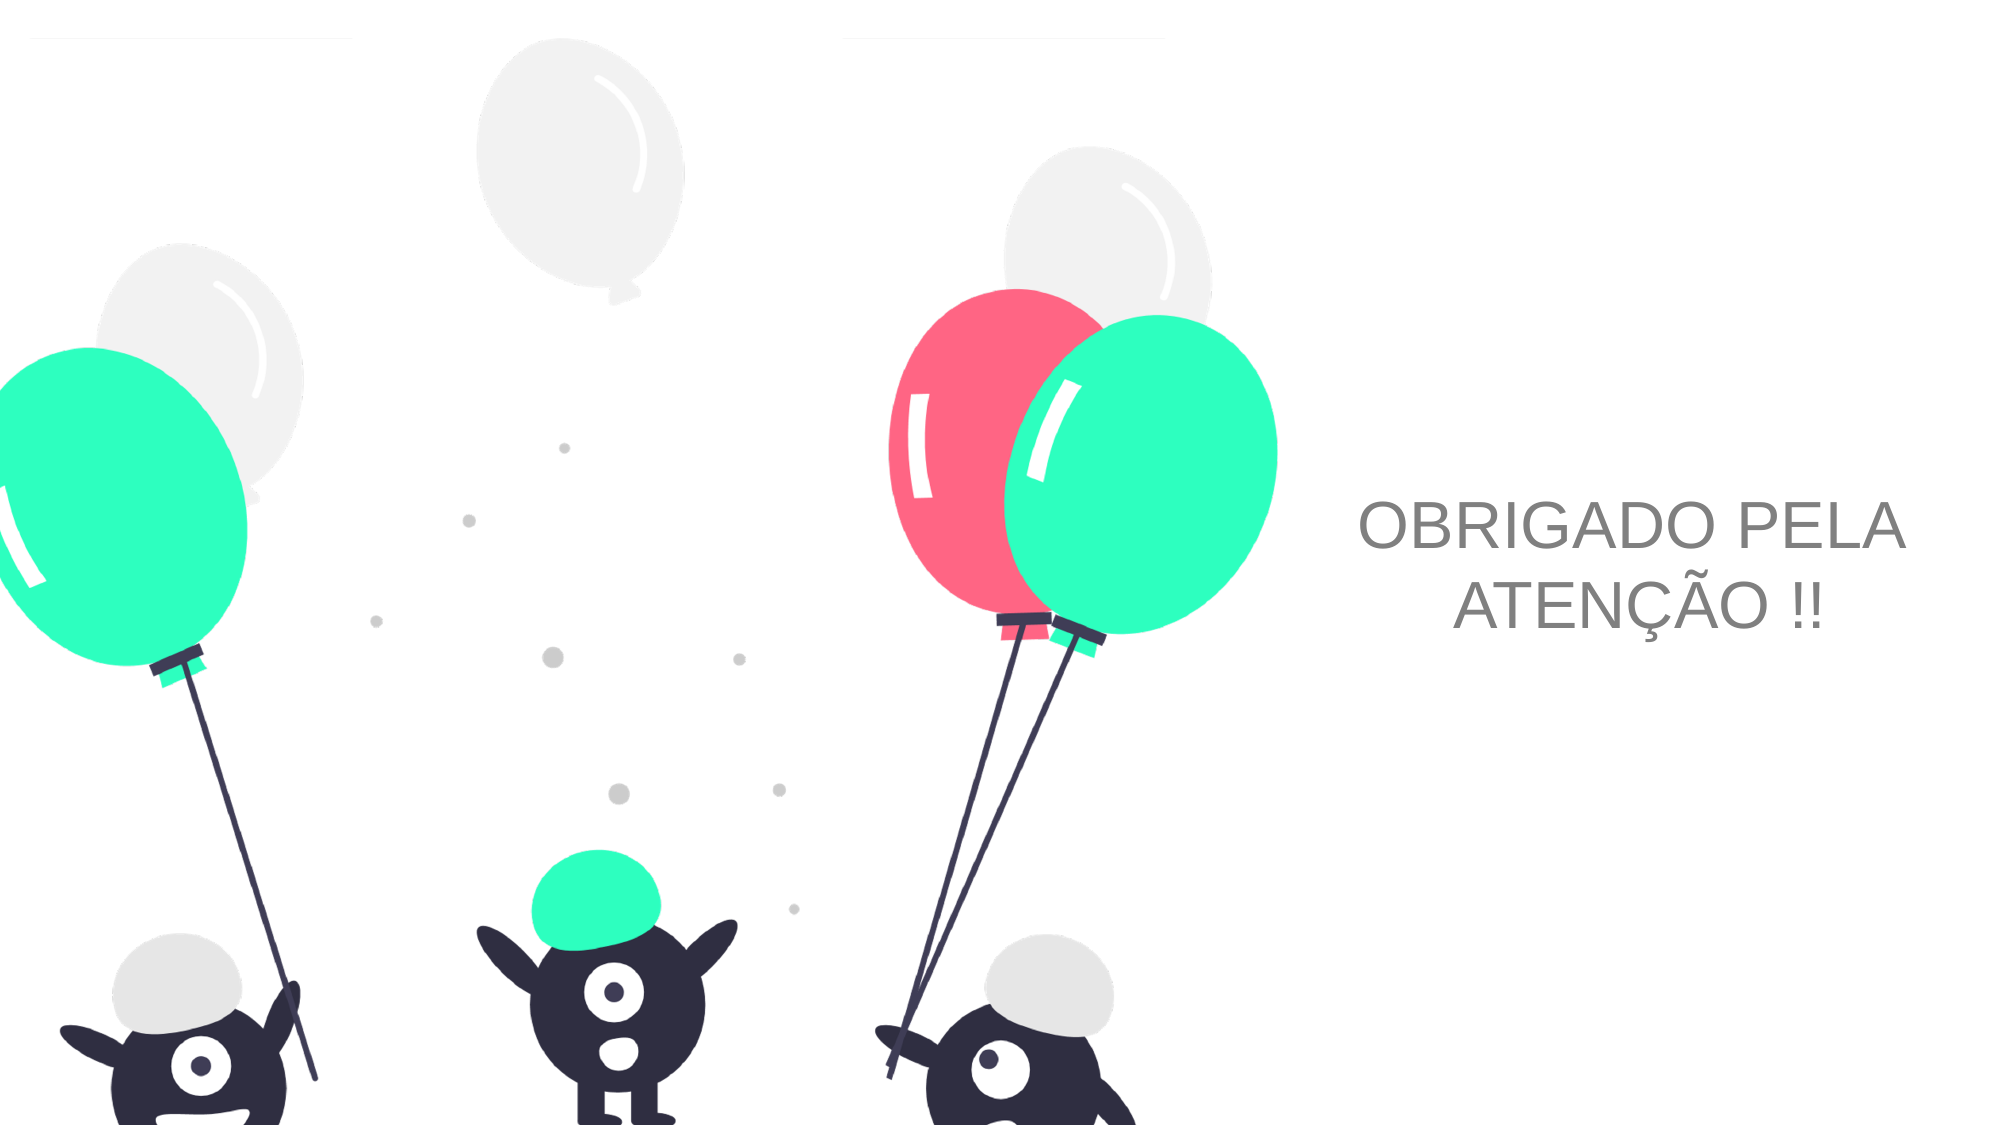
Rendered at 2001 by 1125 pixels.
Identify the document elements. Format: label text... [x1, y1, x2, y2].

picture [0, 38, 1278, 1125]
text_box OBRIGADO PELA ATENÇÃO !! [1342, 474, 1937, 649]
